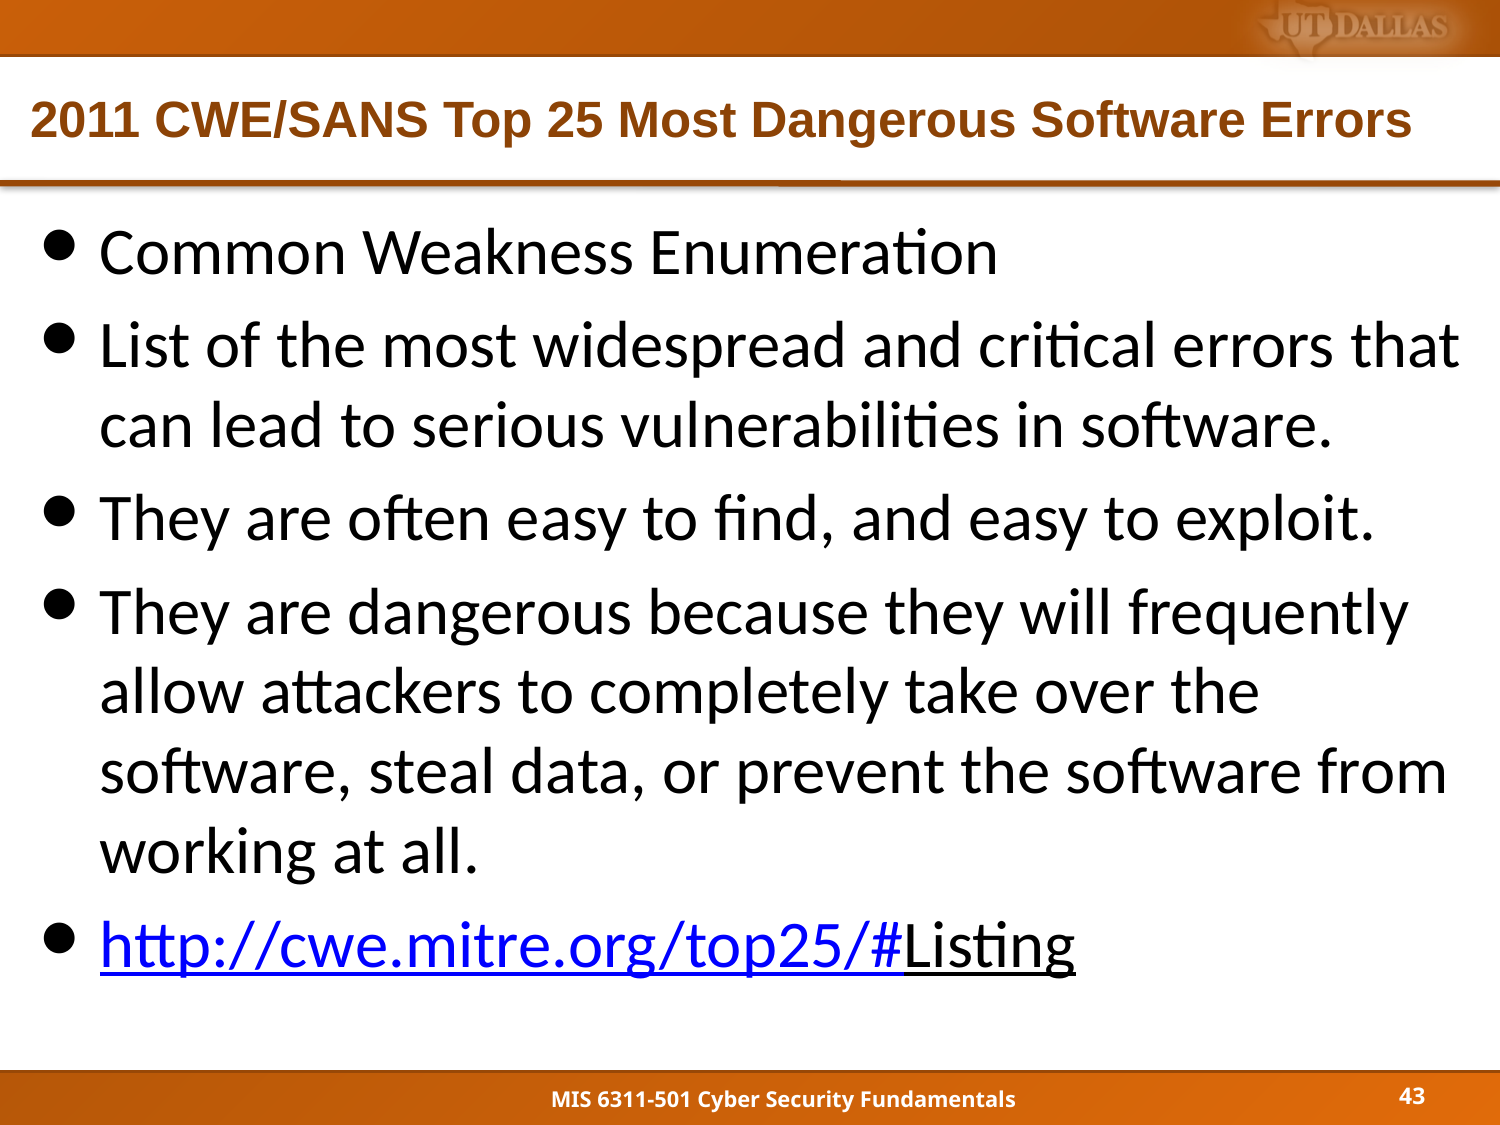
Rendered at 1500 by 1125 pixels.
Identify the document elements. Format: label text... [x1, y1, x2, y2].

list Common Weakness Enumeration List of the most widespread and critical errors that can lead to serious vulnerabilities in software. They are often easy to find, and easy to exploit. They are dangerous because they will frequently allow attackers to completely take over the software, steal data, or prevent the software from working at all. http://cwe.mitre.org/top25/#Listing [24, 199, 1500, 1077]
title 2011 CWE/SANS Top 25 Most Dangerous Software Errors [0, 64, 1500, 178]
slide_number 43 [1350, 1077, 1475, 1120]
picture [1218, 0, 1500, 64]
